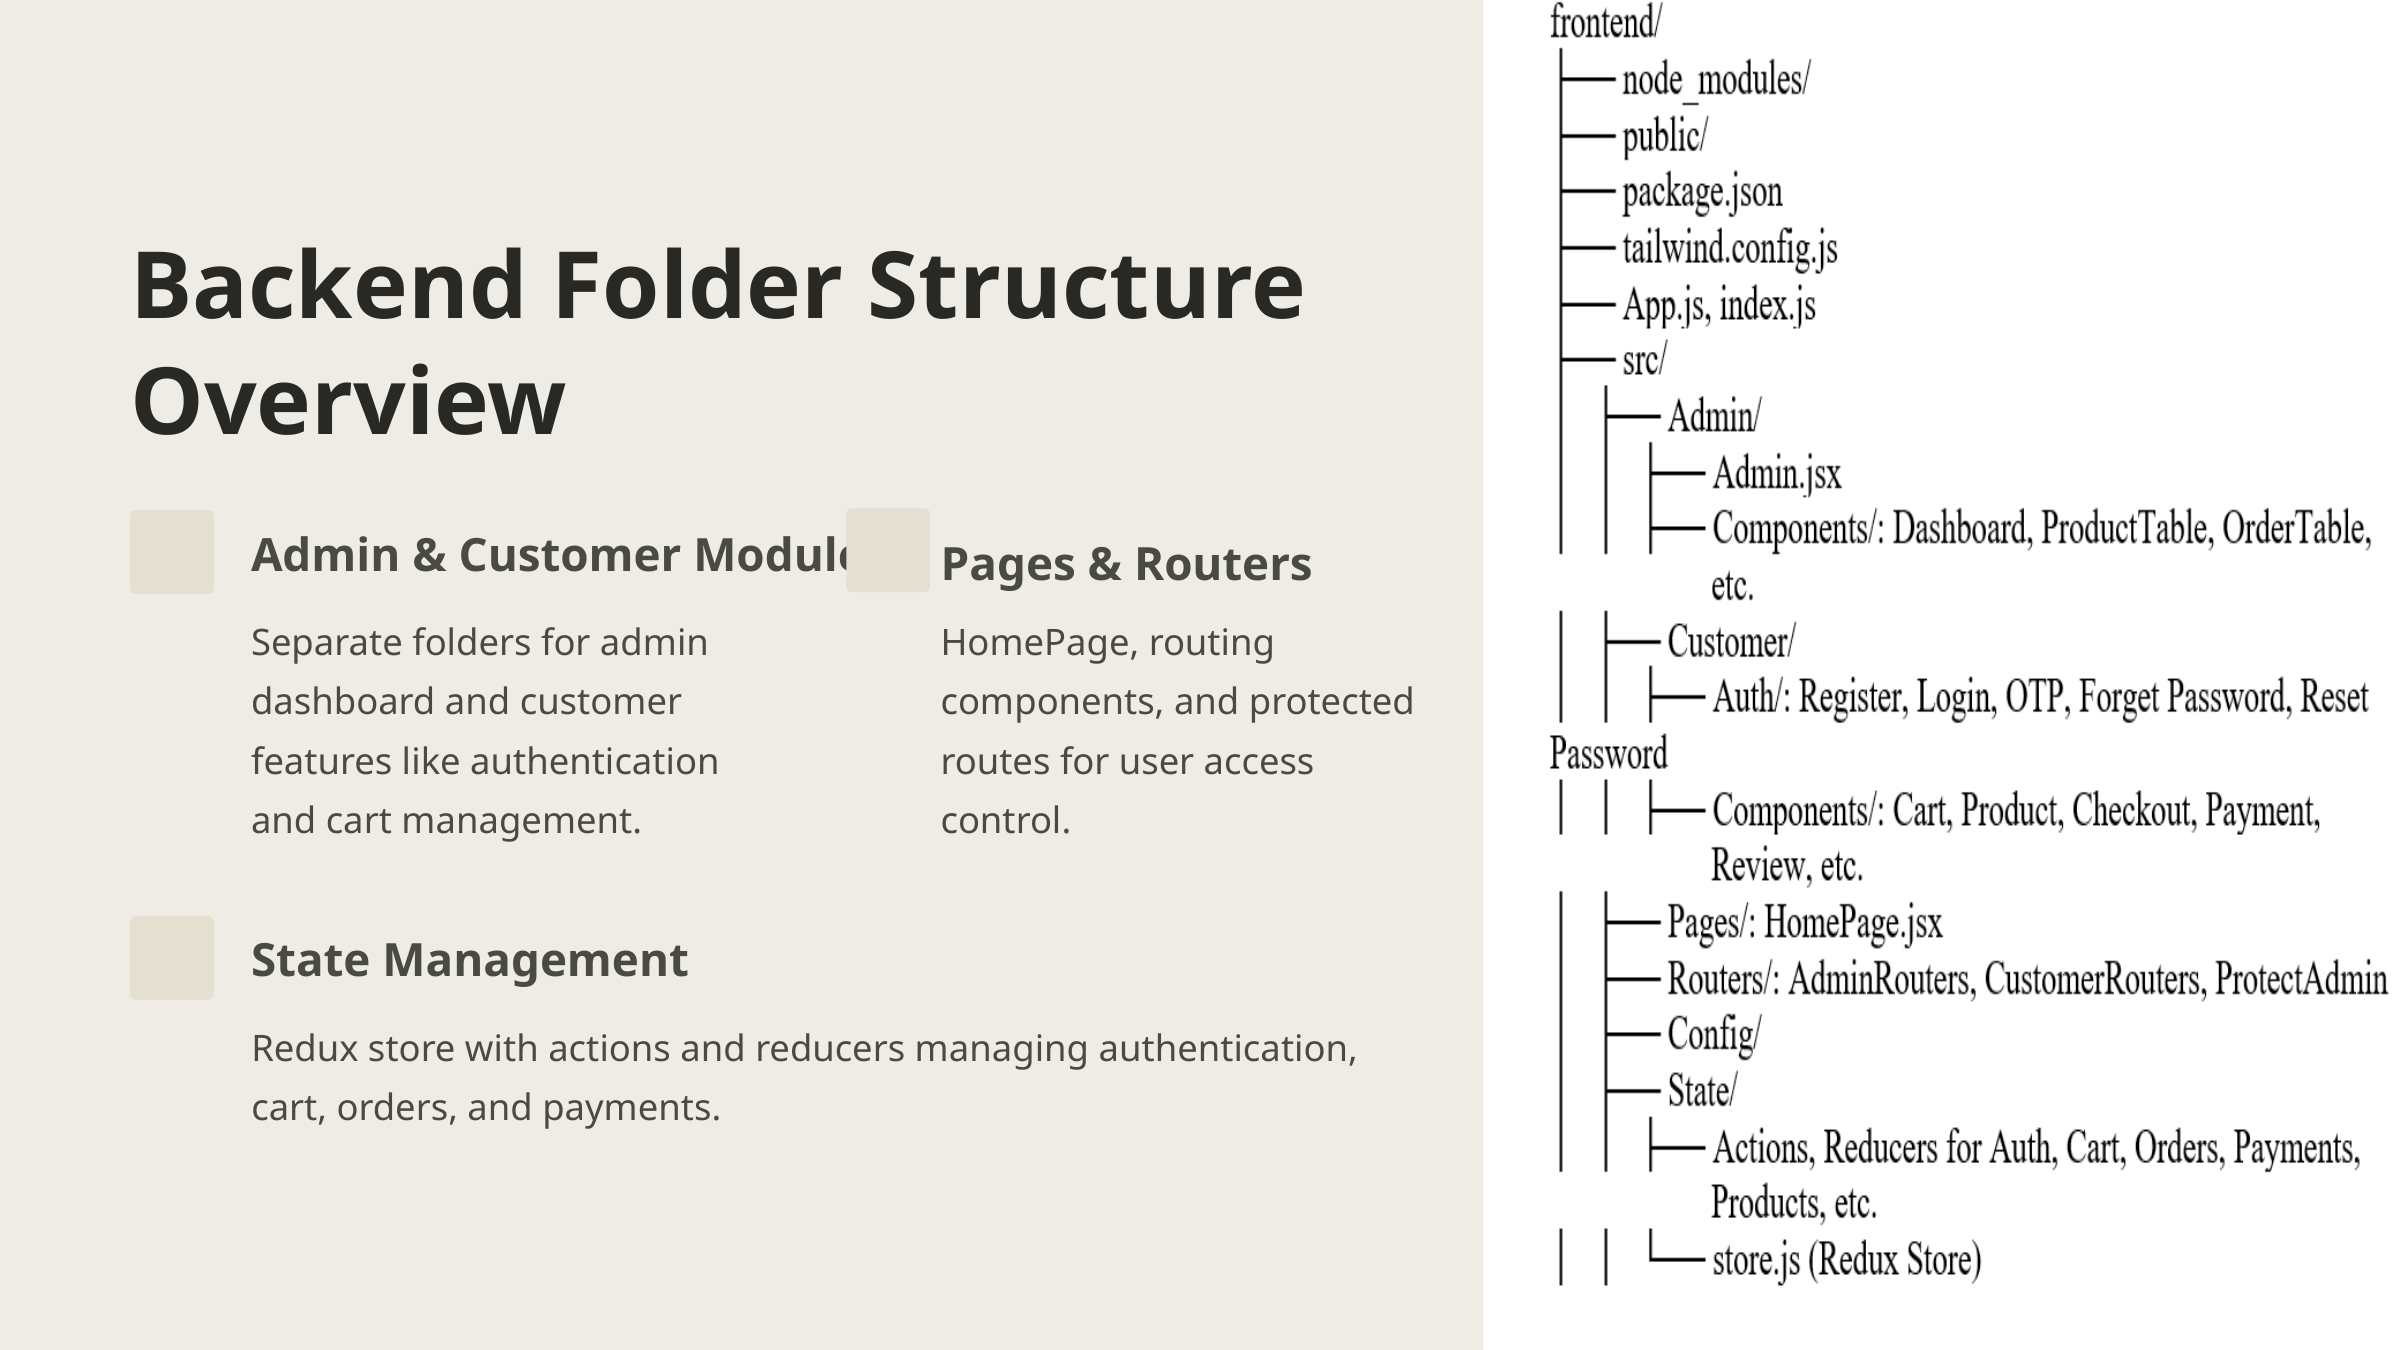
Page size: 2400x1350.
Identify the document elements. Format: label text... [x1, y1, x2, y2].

text_box [846, 508, 931, 593]
text_box State Management [251, 928, 717, 987]
text_box Separate folders for admin dashboard and customer features like authentication and cart management. [251, 603, 727, 842]
text_box HomePage, routing components, and protected routes for user access control. [940, 603, 1417, 842]
text_box [130, 915, 214, 1000]
picture [1483, 0, 2400, 1350]
text_box Backend Folder Structure Overview [130, 221, 1370, 455]
text_box [130, 510, 214, 594]
text_box Redux store with actions and reducers managing authentication, cart, orders, and payments. [251, 1009, 1370, 1129]
text_box Admin & Customer Modules [251, 522, 717, 581]
text_box Pages & Routers [940, 532, 1406, 591]
